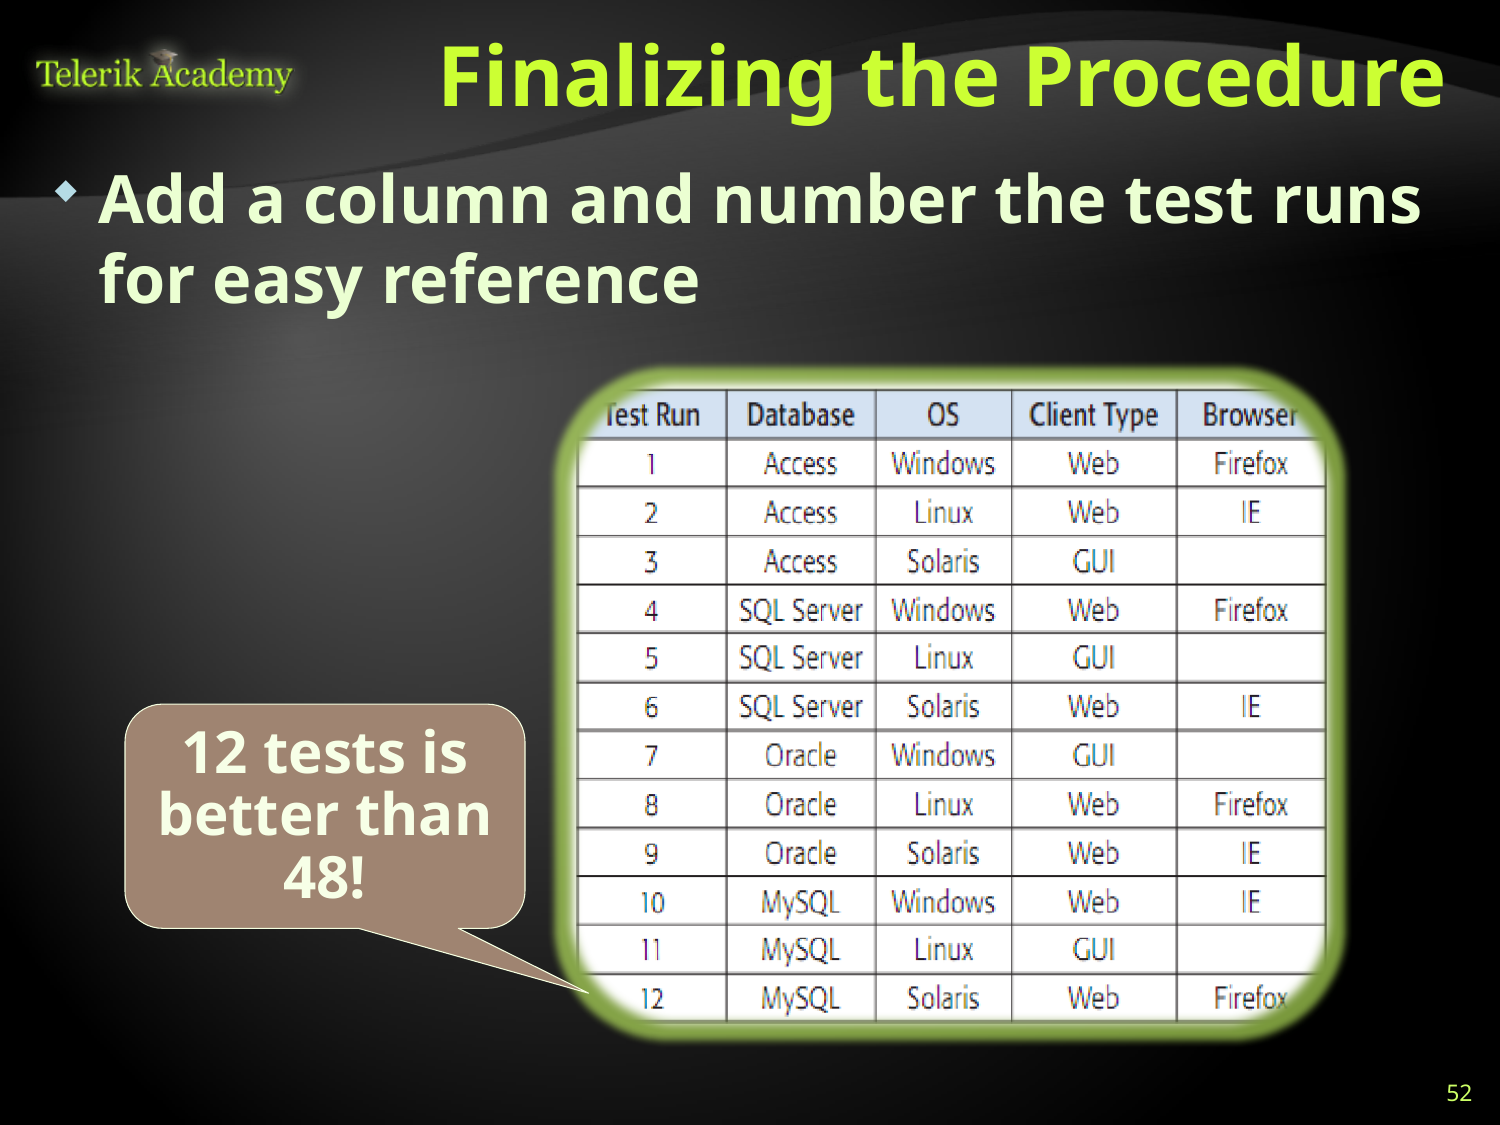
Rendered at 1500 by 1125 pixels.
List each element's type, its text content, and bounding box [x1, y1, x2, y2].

picture [0, 0, 1500, 1125]
slide_number 52 [1412, 1074, 1488, 1113]
title Finalizing the Procedure [300, 12, 1463, 149]
text_box 12 tests is better than 48! [124, 704, 555, 984]
list Add a column and number the test runs for easy reference [37, 149, 1463, 1100]
